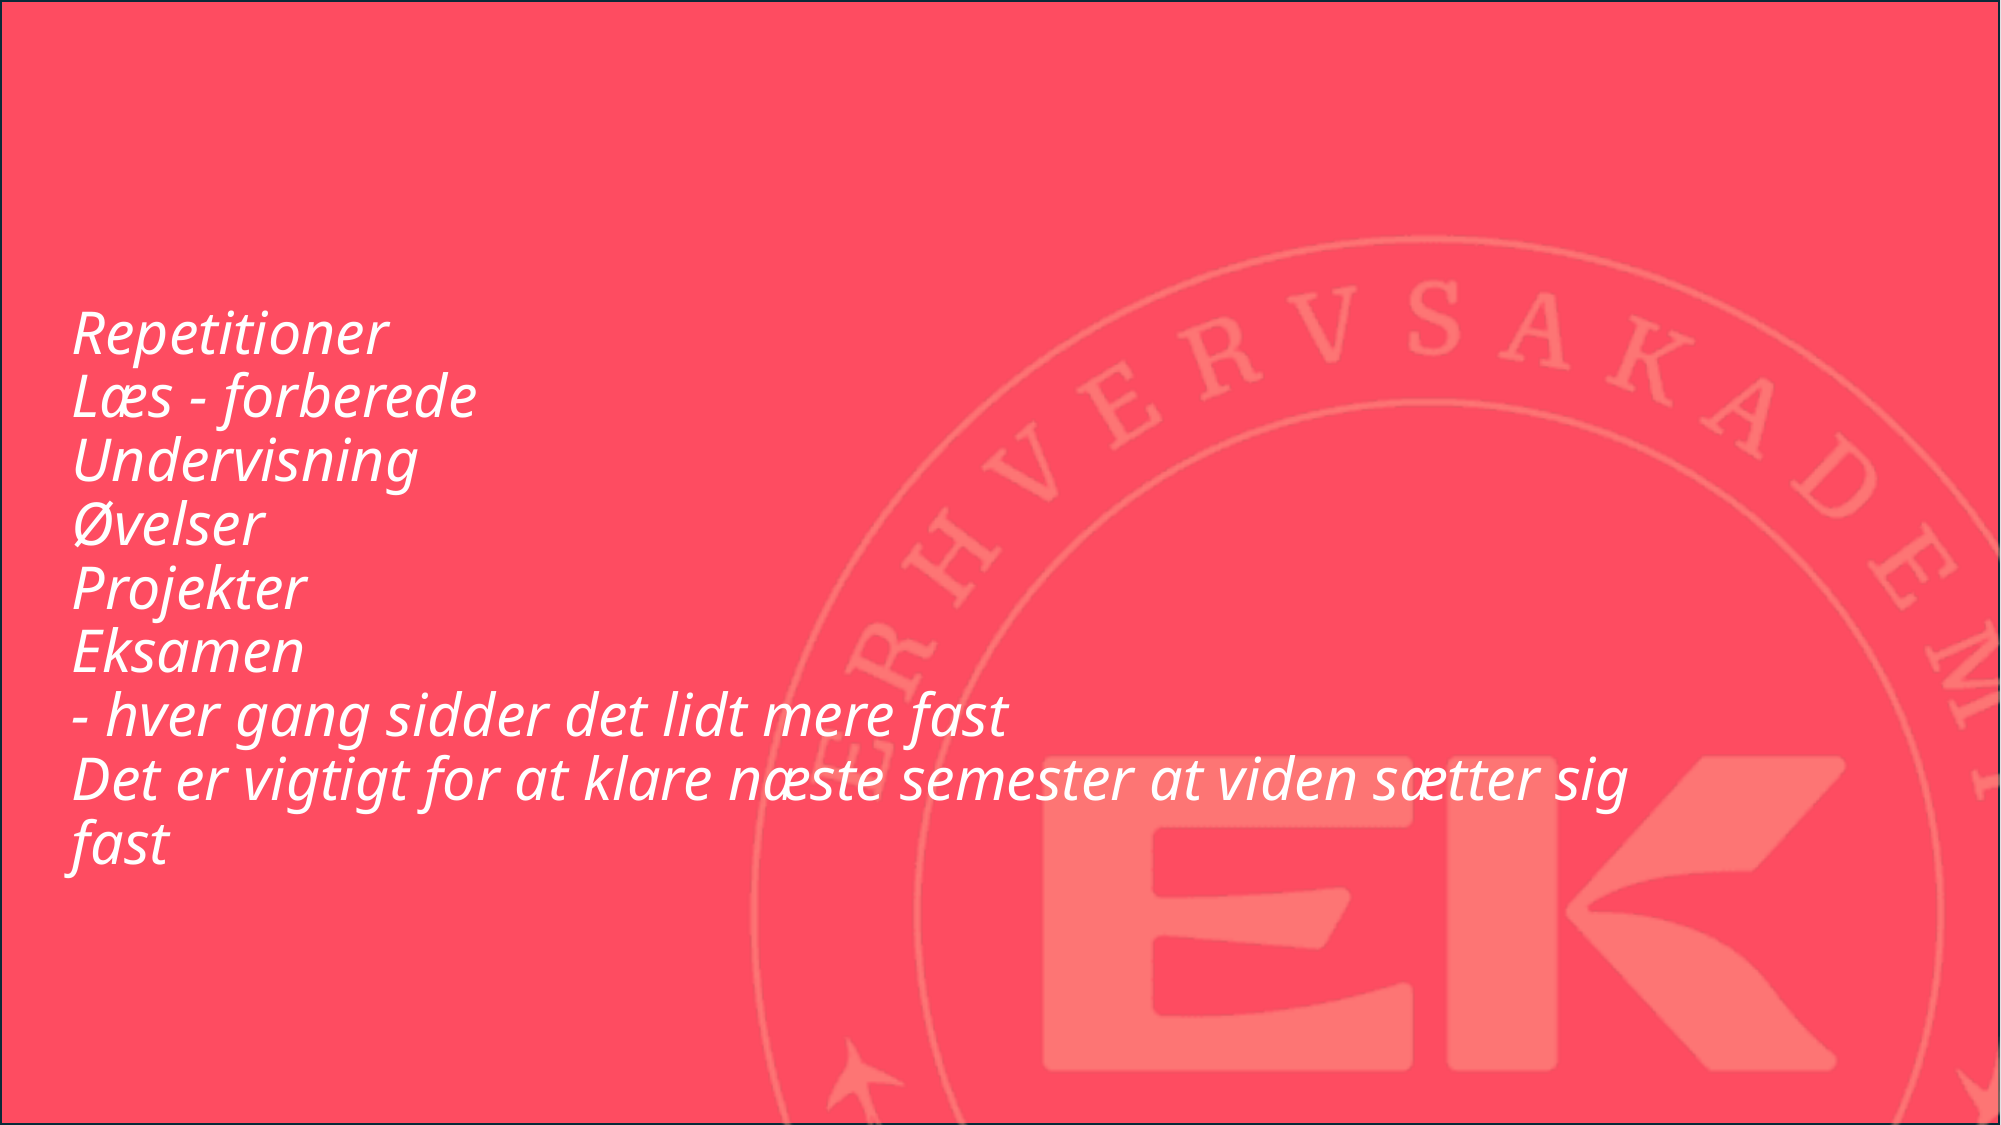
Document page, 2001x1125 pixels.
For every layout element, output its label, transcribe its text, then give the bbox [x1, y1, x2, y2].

picture [437, 0, 2000, 1125]
title Repetitioner Læs - forberede Undervisning Øvelser Projekter Eksamen - hver gang sidder det lidt mere fast Det er vigtigt for at klare næste semester at viden sætter sig fast [56, 295, 1753, 885]
